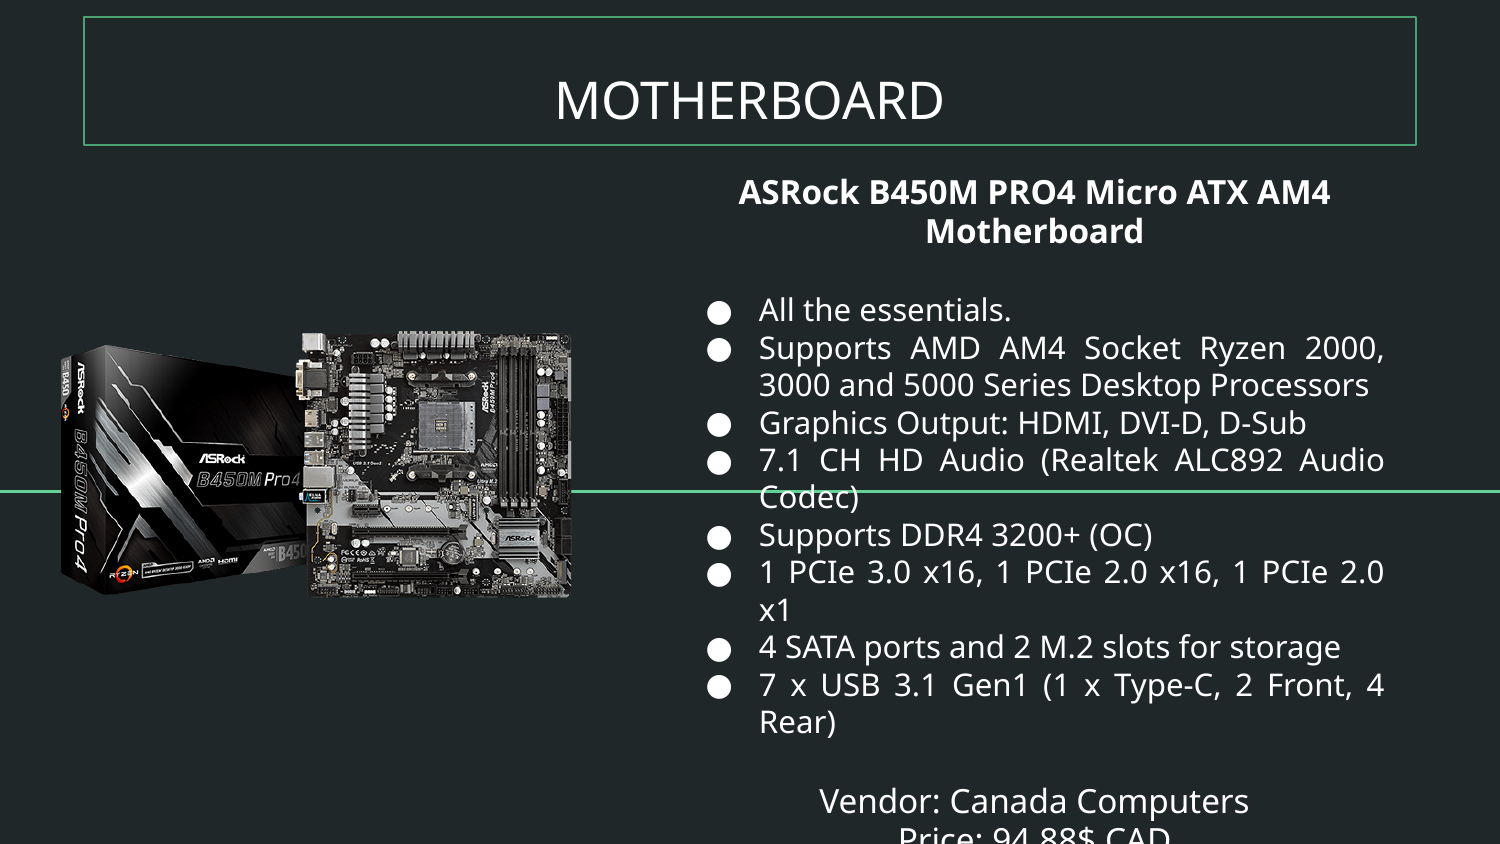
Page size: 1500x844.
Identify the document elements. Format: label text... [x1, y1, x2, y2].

picture [41, 235, 591, 693]
title MOTHERBOARD [83, 17, 1417, 145]
text_box ASRock B450M PRO4 Micro ATX AM4 Motherboard All the essentials. Supports AMD AM4 Socket Ryzen 2000, 3000 and 5000 Series Desktop Processors Graphics Output: HDMI, DVI-D, D-Sub 7.1 CH HD Audio (Realtek ALC892 Audio Codec) Supports DDR4 3200+ (OC) 1 PCIe 3.0 x16, 1 PCIe 2.0 x16, 1 PCIe 2.0 x1 4 SATA ports and 2 M.2 slots for storage 7 x USB 3.1 Gen1 (1 x Type-C, 2 Front, 4 Rear) Vendor: Canada Computers Price: 94.88$ CAD [668, 155, 1401, 844]
